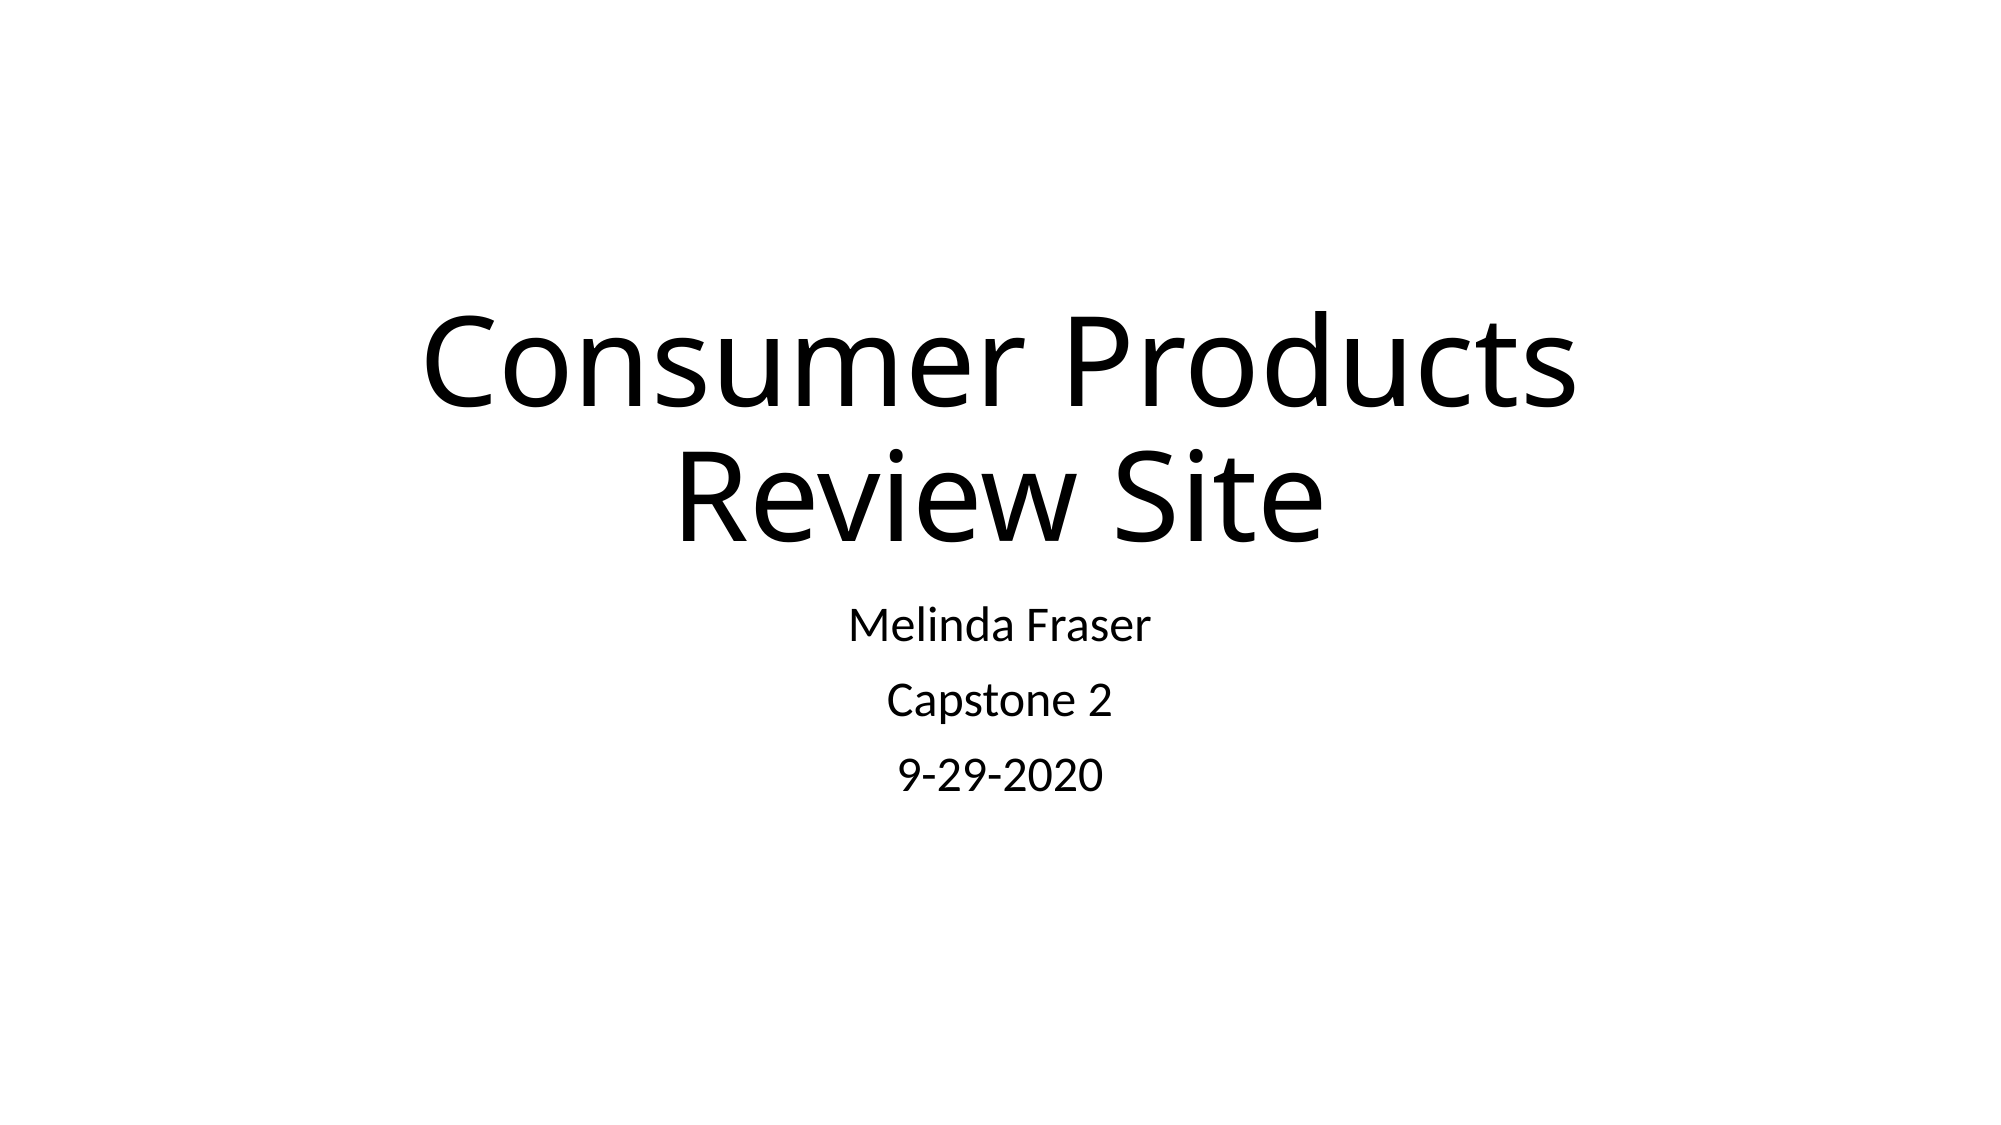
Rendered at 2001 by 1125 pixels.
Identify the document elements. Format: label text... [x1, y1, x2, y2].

subtitle Melinda Fraser Capstone 2 9-29-2020 [249, 590, 1750, 863]
title Consumer Products Review Site [249, 184, 1750, 576]
